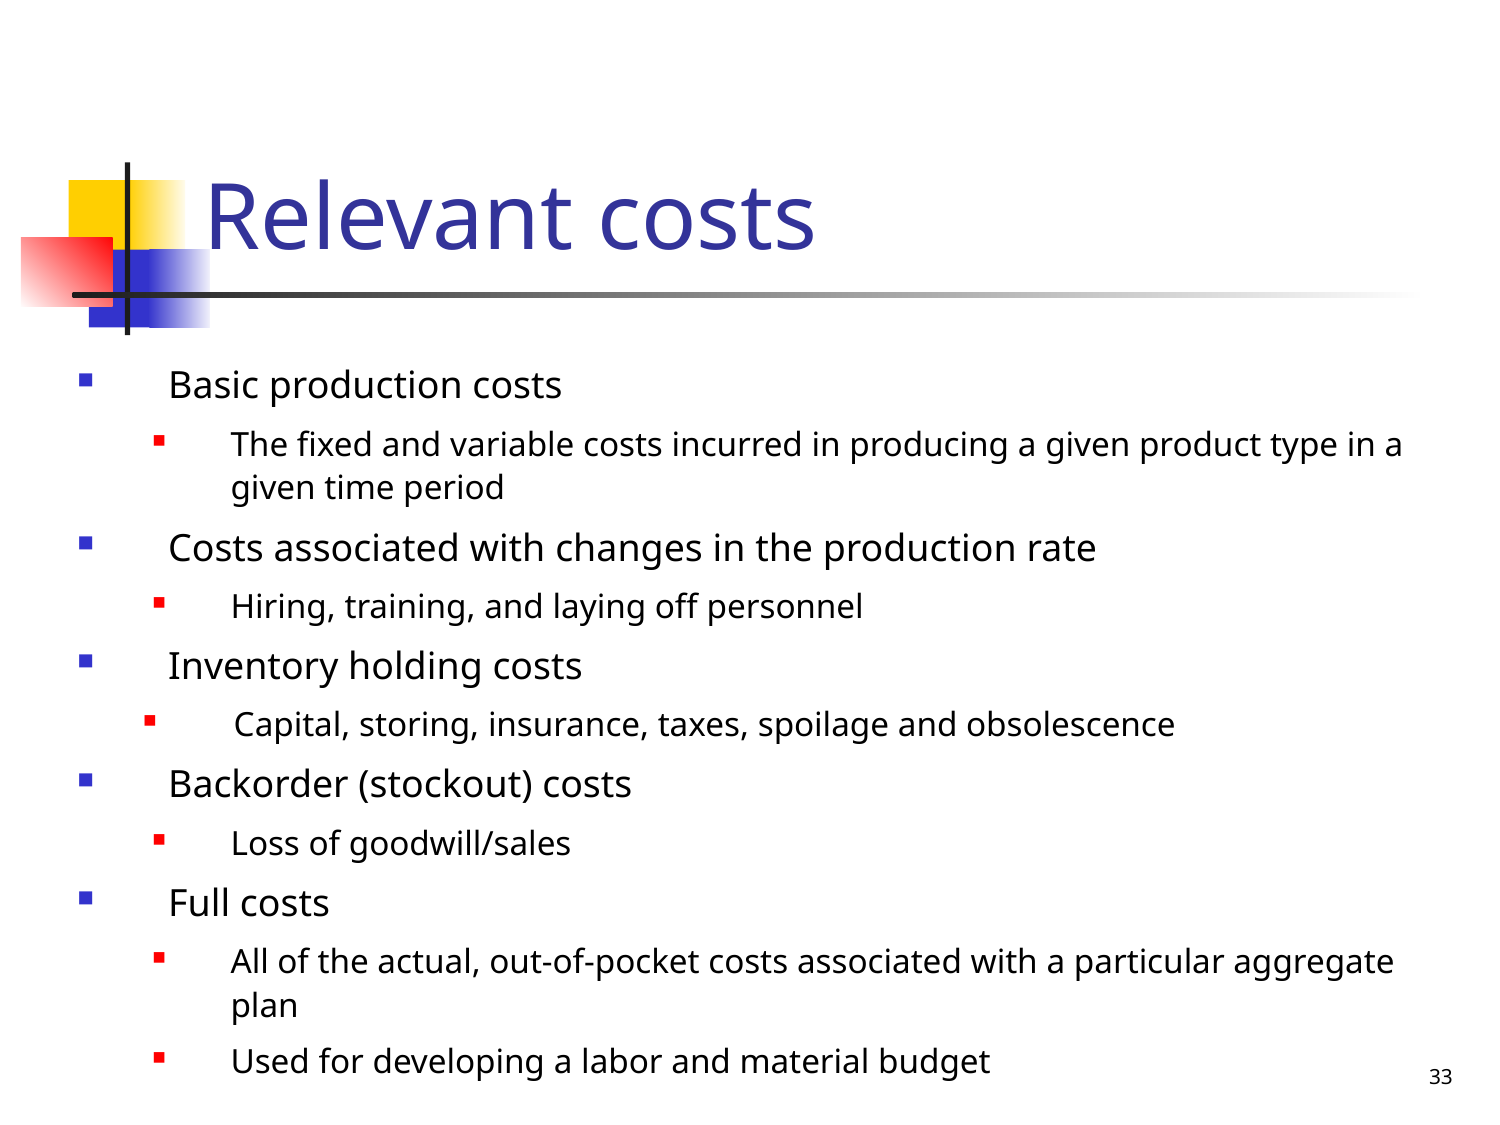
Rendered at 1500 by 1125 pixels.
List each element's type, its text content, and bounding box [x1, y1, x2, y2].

slide_number 33 [1154, 1023, 1468, 1100]
list Basic production costs The fixed and variable costs incurred in producing a given product type in a given time period Costs associated with changes in the production rate Hiring, training, and laying off personnel Inventory holding costs Capital, storing, insurance, taxes, spoilage and obsolescence Backorder (stockout) costs Loss of goodwill/sales Full costs All of the actual, out-of-pocket costs associated with a particular aggregate plan Used for developing a labor and material budget [62, 348, 1426, 1062]
title Relevant costs [188, 34, 1468, 276]
